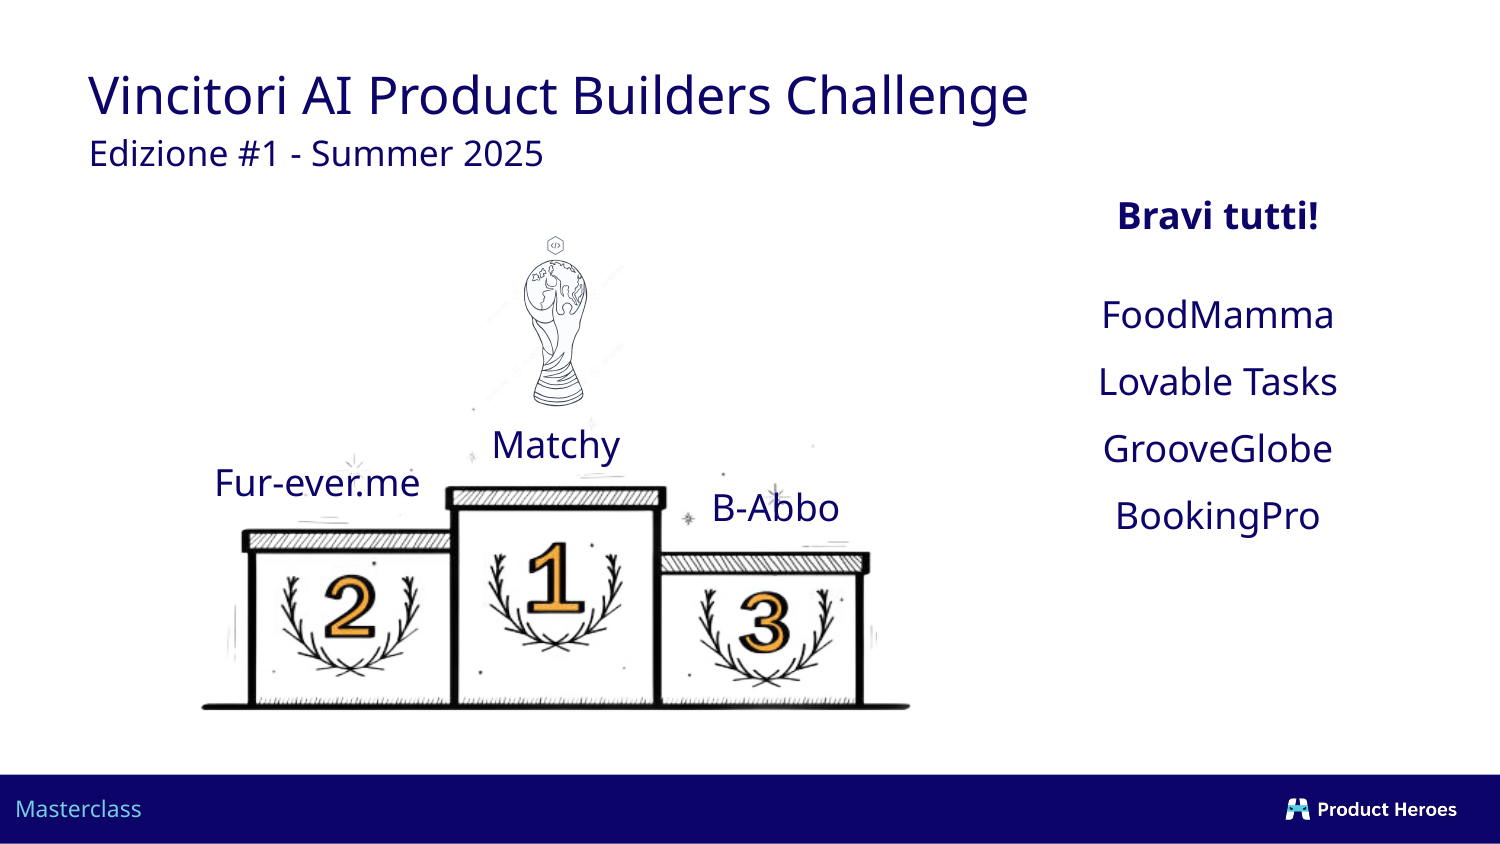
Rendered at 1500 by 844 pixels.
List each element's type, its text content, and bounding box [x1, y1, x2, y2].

text_box FoodMamma [1079, 269, 1357, 336]
text_box BookingPro [1068, 469, 1368, 552]
text_box Bravi tutti! [1044, 170, 1392, 253]
picture [1276, 783, 1466, 835]
text_box GrooveGlobe [1068, 402, 1368, 469]
text_box Lovable Tasks [1068, 336, 1368, 402]
picture [111, 235, 1001, 844]
text_box Vincitori AI Product Builders Challenge Edizione #1 - Summer 2025 [73, 37, 1427, 189]
